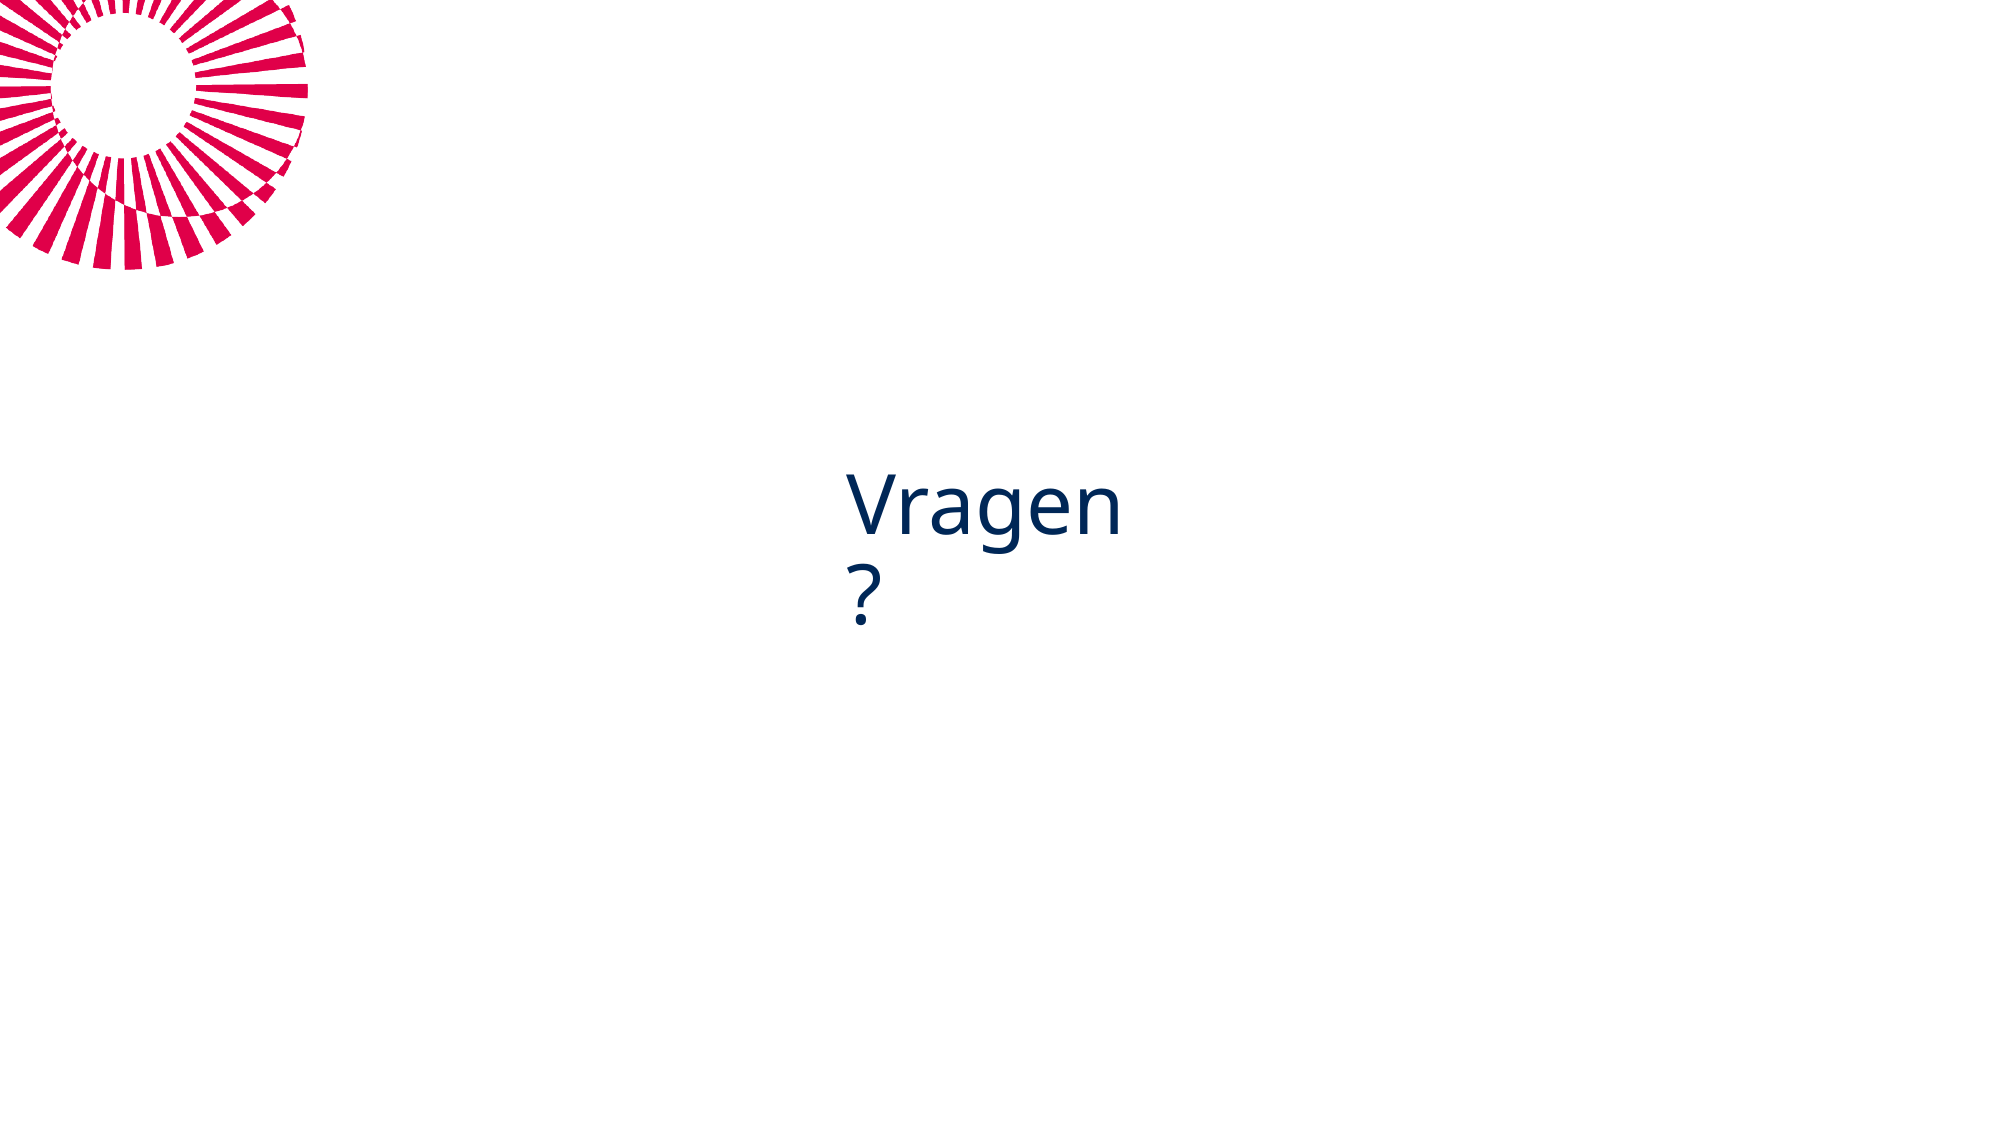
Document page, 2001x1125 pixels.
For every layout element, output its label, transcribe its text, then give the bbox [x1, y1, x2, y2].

picture [0, 0, 308, 270]
list Vragen? [831, 455, 1169, 563]
